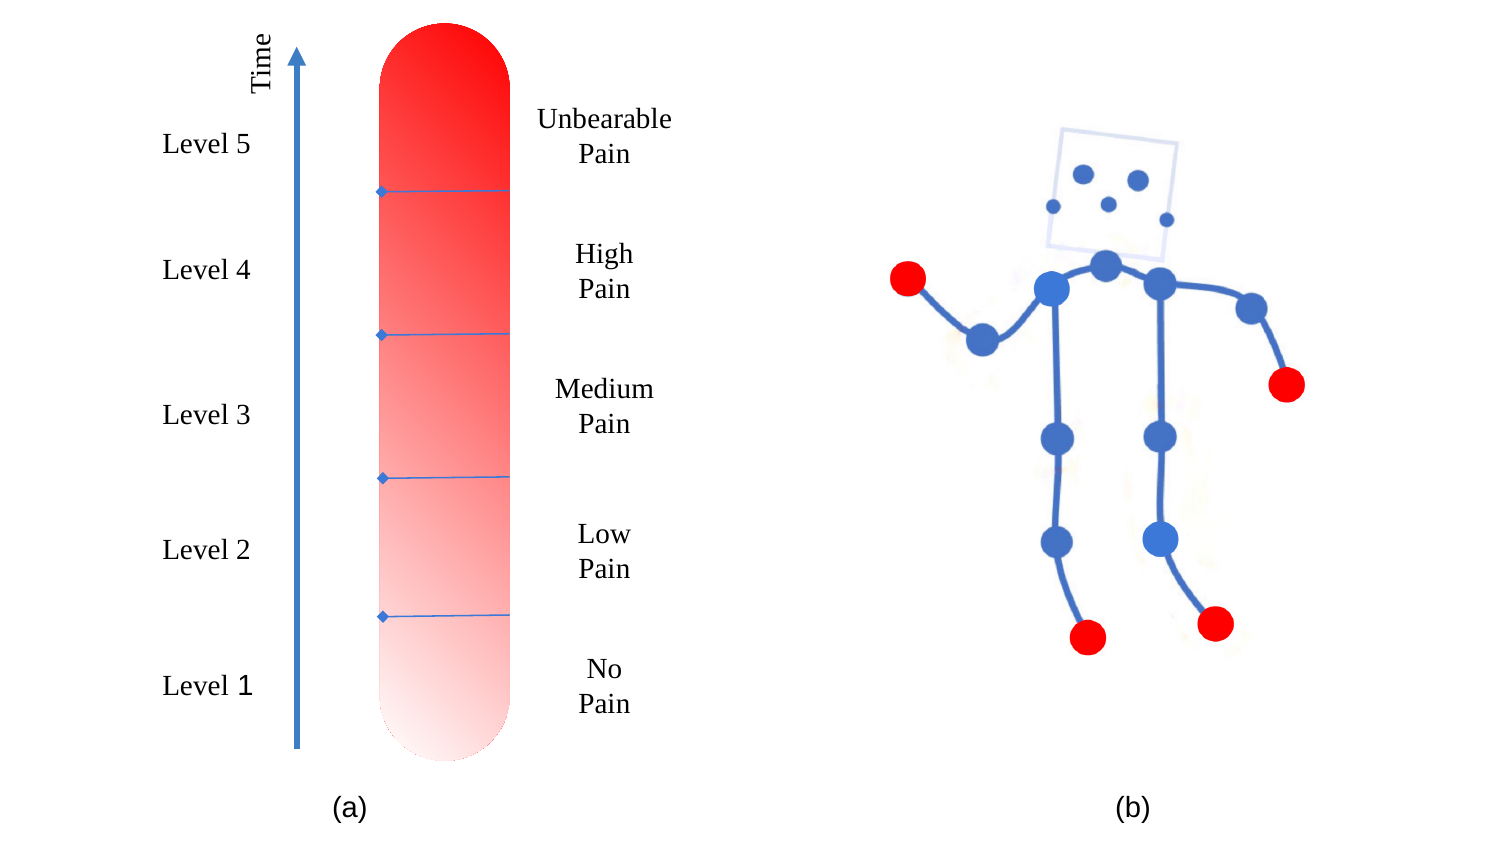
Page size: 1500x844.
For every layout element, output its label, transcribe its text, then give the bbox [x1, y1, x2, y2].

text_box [375, 187, 387, 198]
picture [877, 121, 1319, 663]
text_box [376, 611, 387, 623]
text_box Hidden [297, 48, 302, 749]
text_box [1100, 773, 1181, 817]
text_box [147, 515, 283, 569]
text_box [376, 473, 387, 485]
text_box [147, 12, 283, 163]
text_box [375, 330, 386, 342]
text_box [379, 23, 510, 761]
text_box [147, 380, 283, 434]
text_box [317, 773, 397, 817]
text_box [512, 84, 697, 170]
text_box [147, 650, 283, 705]
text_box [557, 634, 652, 721]
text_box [537, 354, 672, 441]
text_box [147, 235, 283, 289]
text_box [537, 219, 672, 306]
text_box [557, 499, 652, 585]
